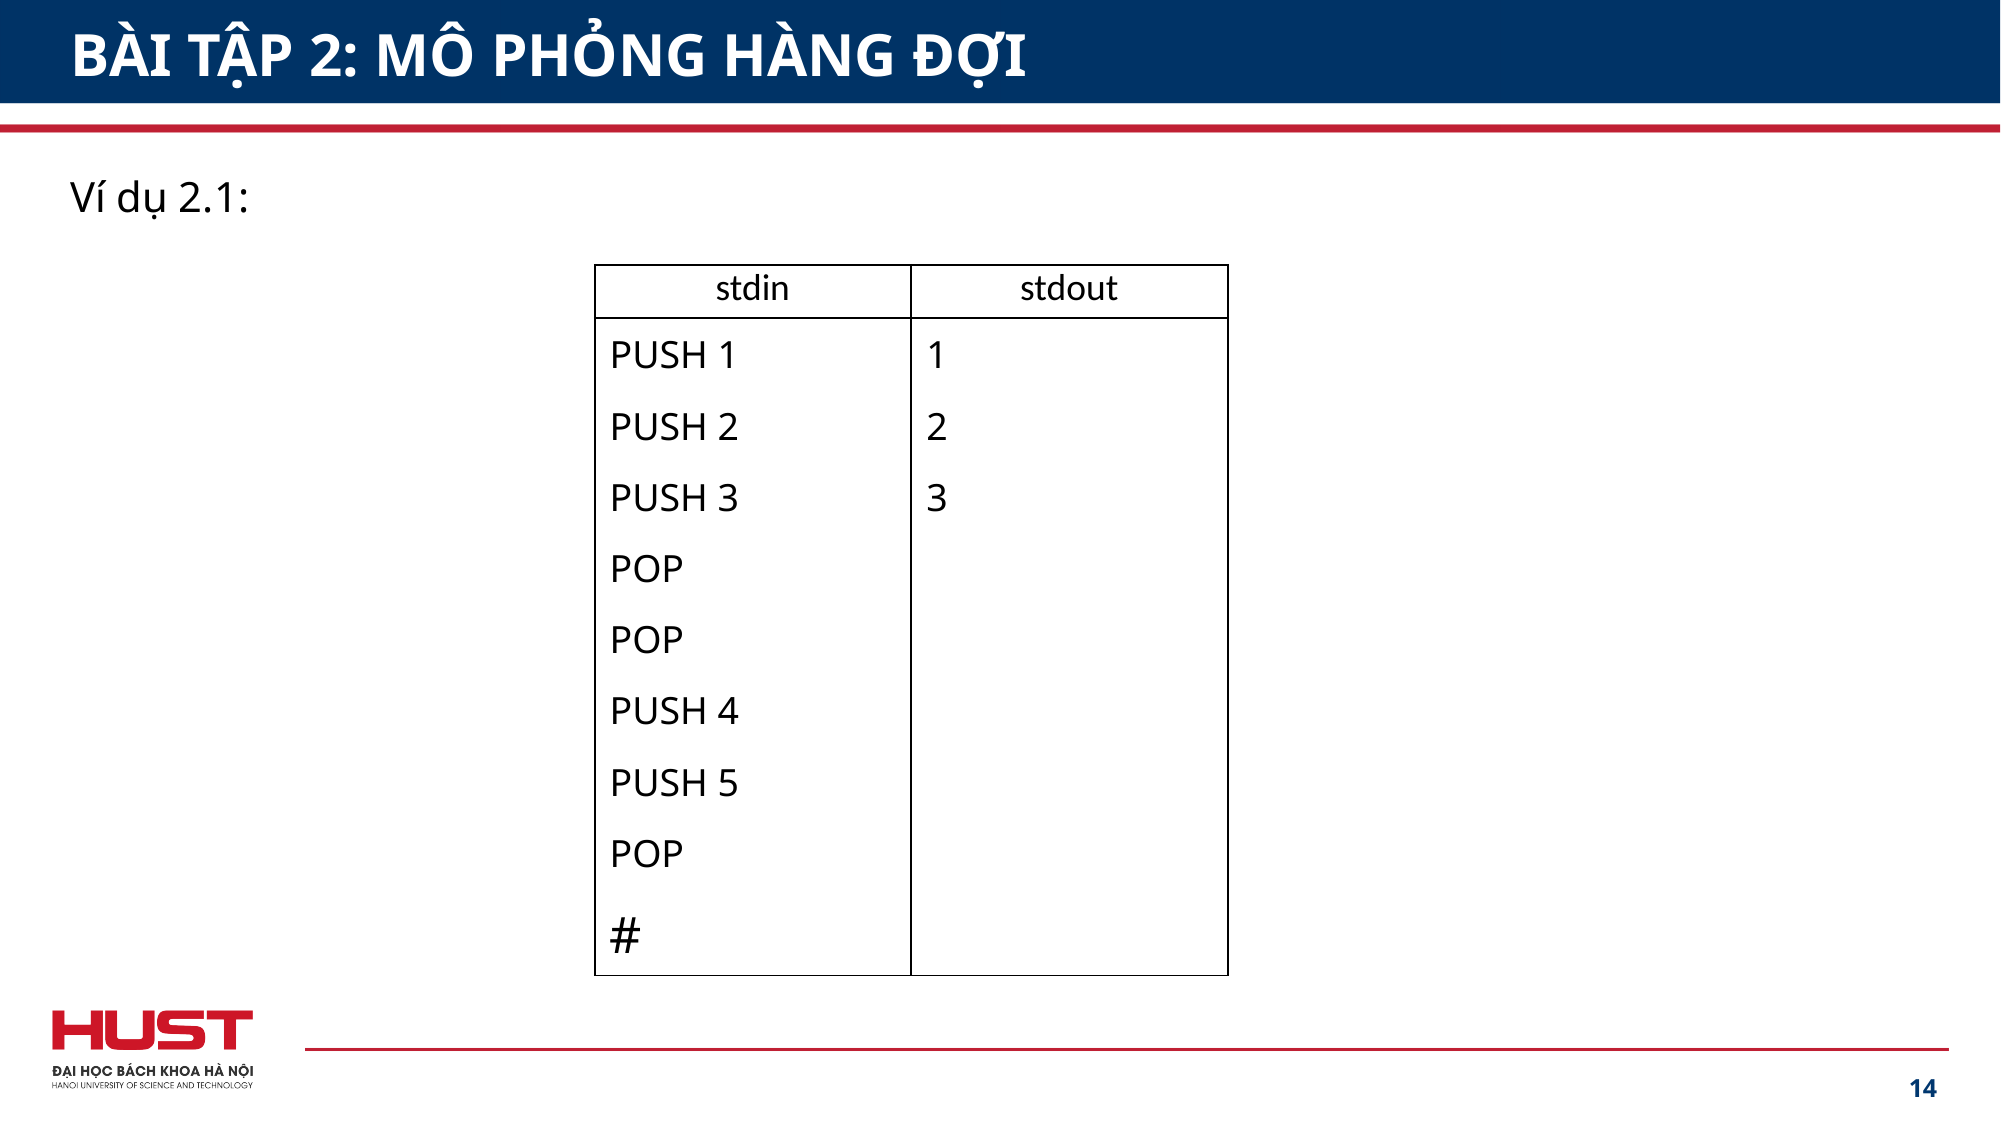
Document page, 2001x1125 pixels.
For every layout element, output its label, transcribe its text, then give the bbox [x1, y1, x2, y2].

list Ví dụ 2.1: [55, 169, 1945, 297]
table_header stdout [912, 266, 1227, 317]
table_cell PUSH 1 PUSH 2 PUSH 3 POP POP PUSH 4 PUSH 5 POP # [596, 319, 910, 975]
picture [0, 0, 2001, 1125]
table_cell 1 2 3 [912, 319, 1227, 975]
title BÀI TẬP 2: MÔ PHỎNG HÀNG ĐỢI [55, 18, 1945, 90]
slide_number 14 [1502, 1065, 1953, 1125]
table_header stdin [596, 266, 910, 317]
